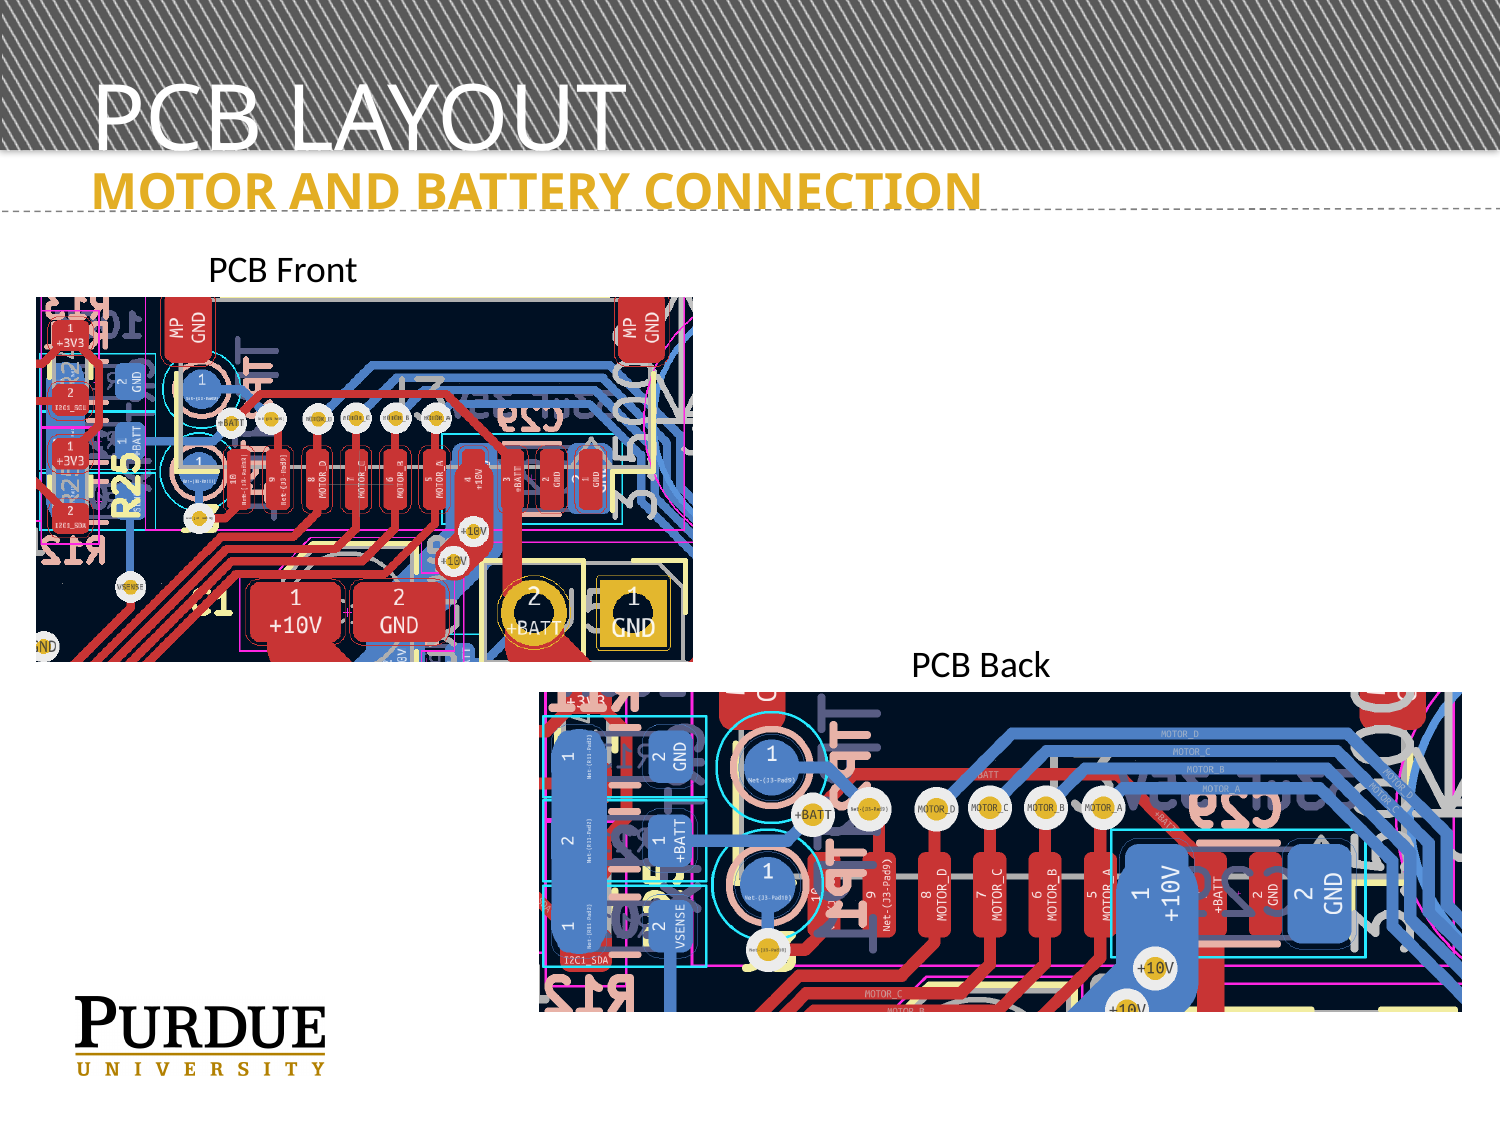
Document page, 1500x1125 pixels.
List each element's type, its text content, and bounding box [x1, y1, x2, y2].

picture [75, 996, 325, 1076]
picture [36, 297, 694, 663]
picture [539, 692, 1462, 1012]
text_box PCB Front [193, 237, 540, 296]
text_box PCB Back [896, 632, 1243, 691]
title PCB Layout [75, 51, 1427, 175]
list Motor and Battery Connection [75, 151, 1425, 225]
